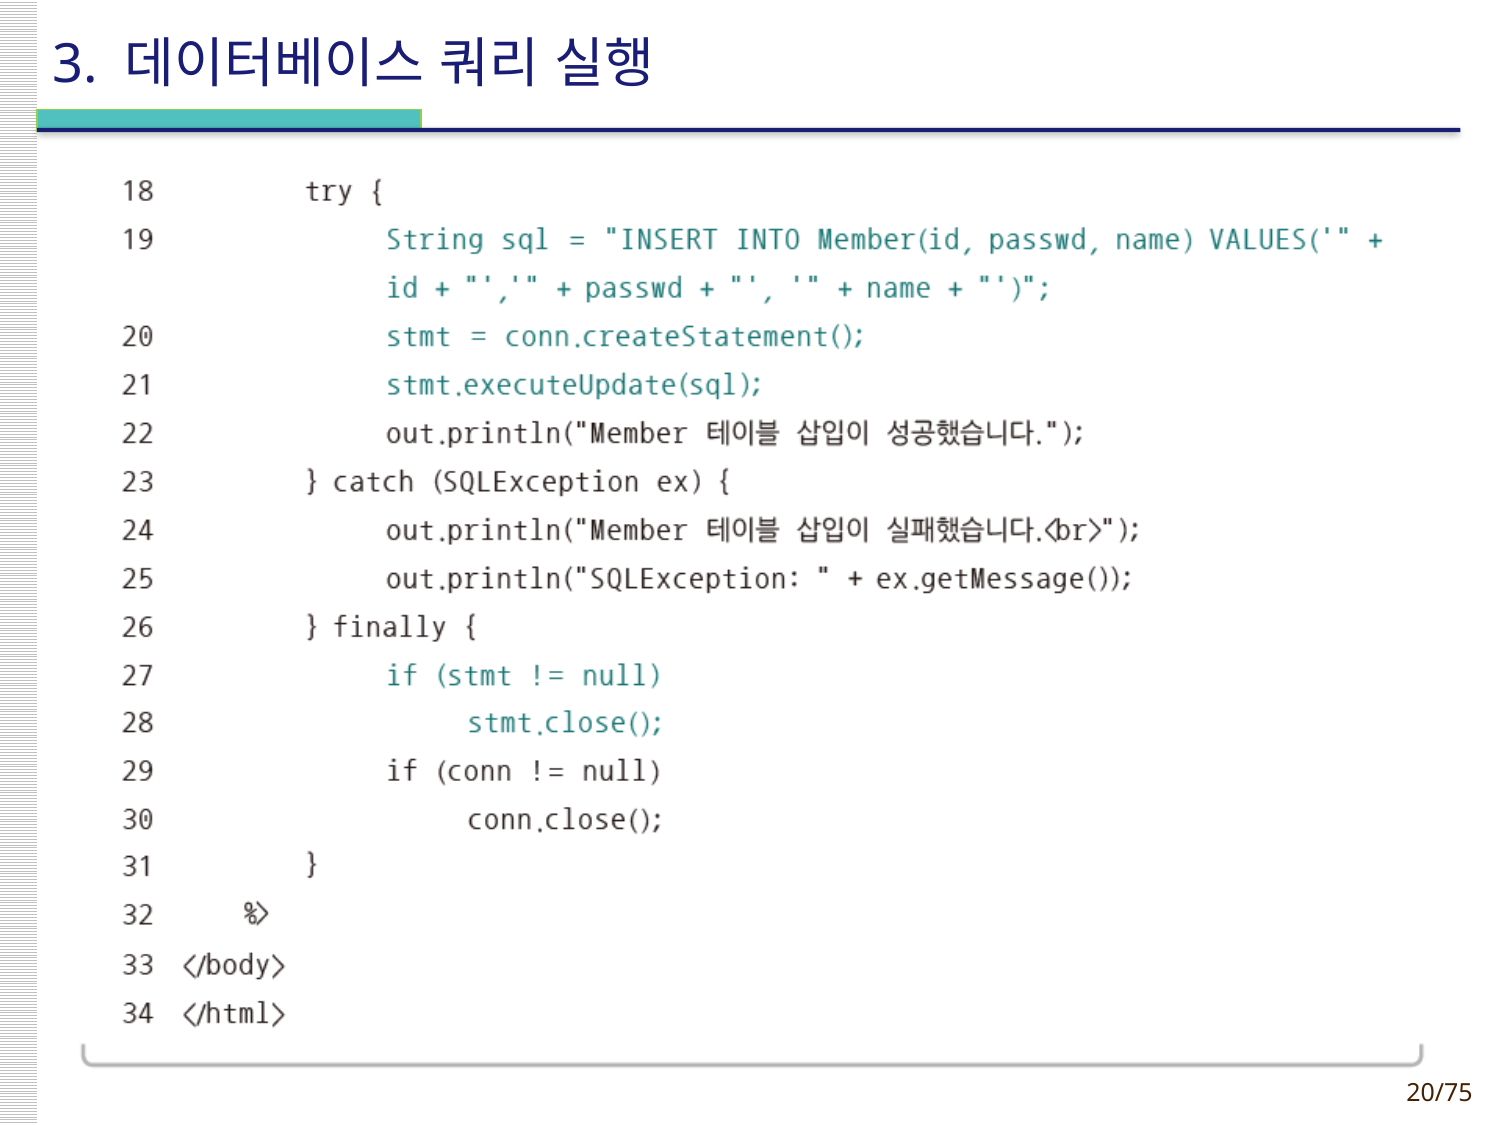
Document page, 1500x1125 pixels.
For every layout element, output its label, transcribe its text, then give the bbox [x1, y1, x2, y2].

title 3. 데이터베이스 쿼리 실행 [37, 13, 1278, 109]
picture [71, 165, 1429, 1079]
